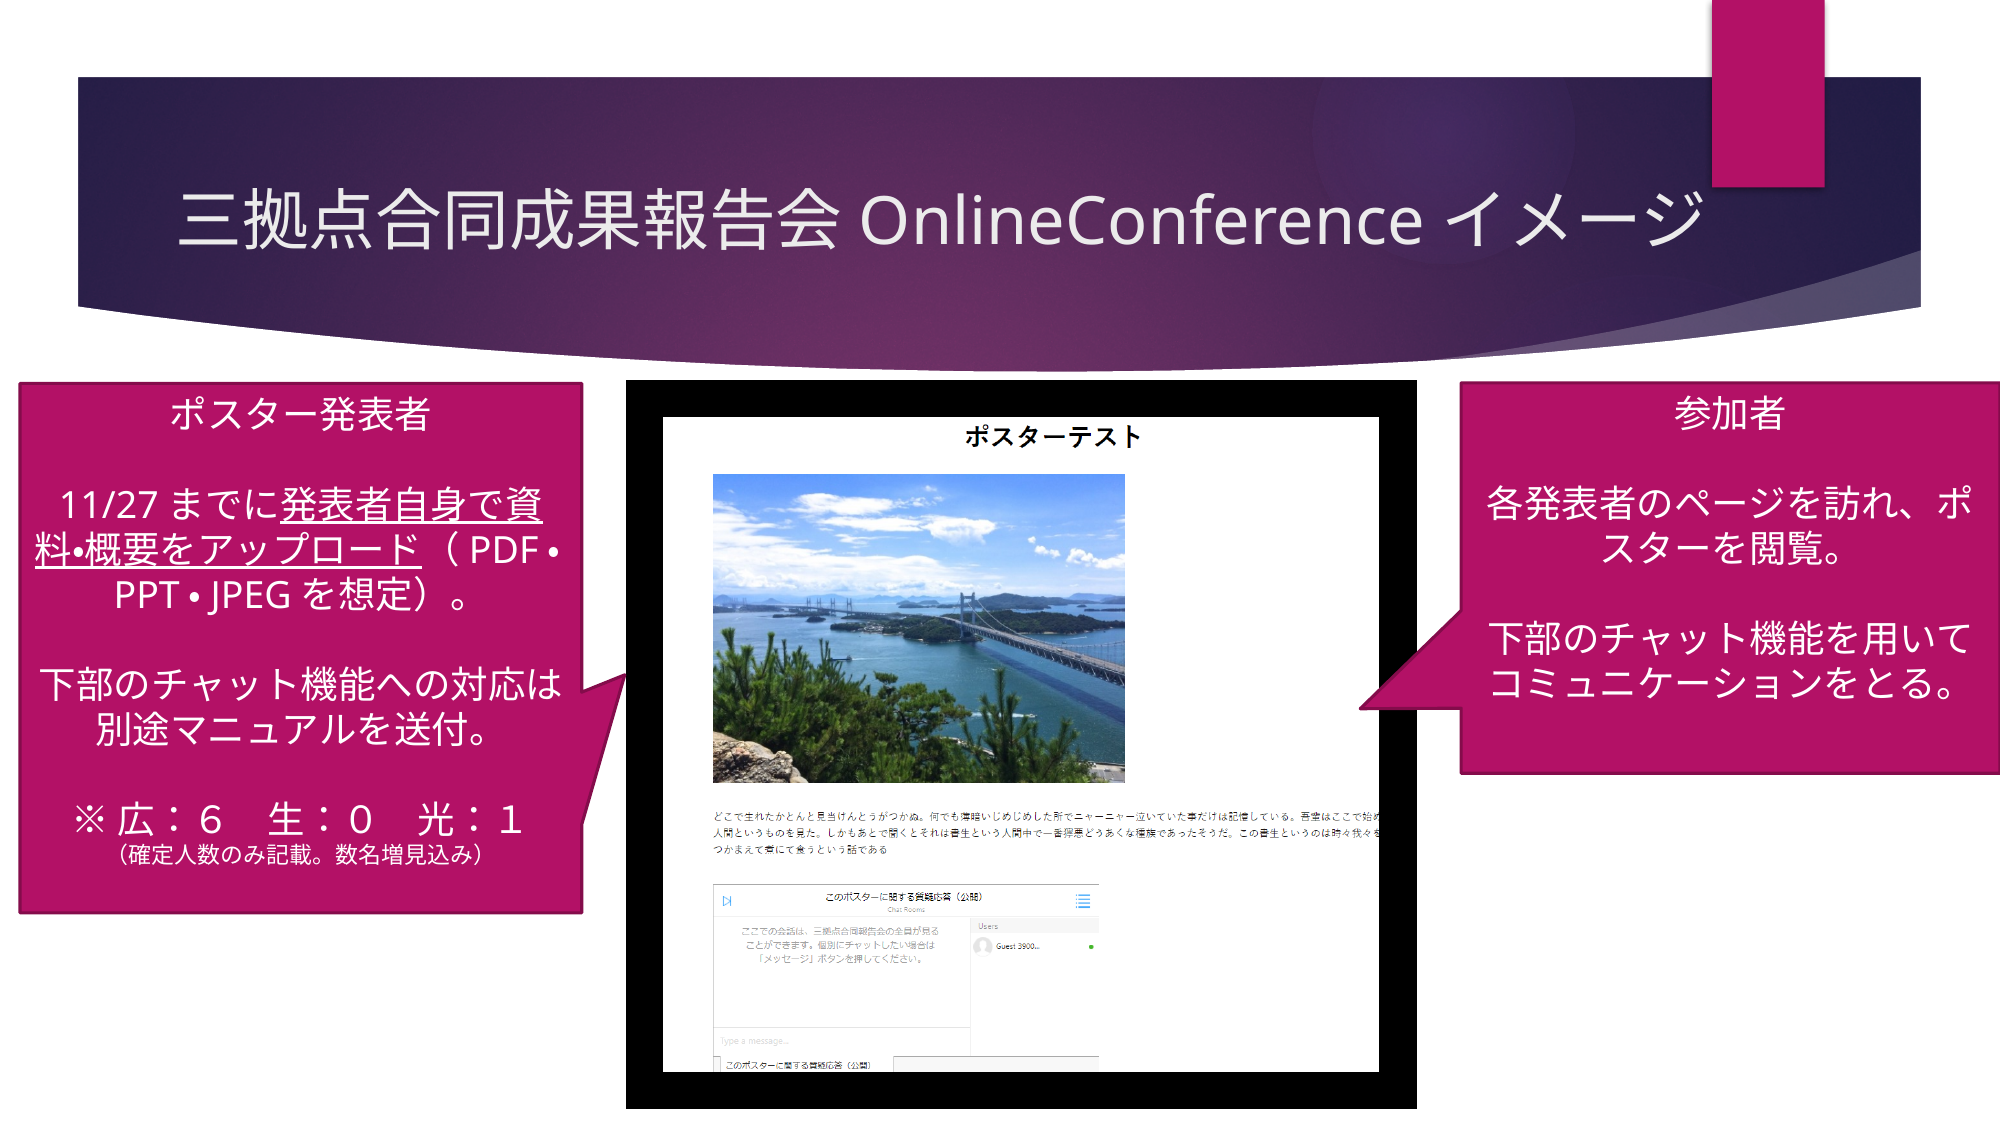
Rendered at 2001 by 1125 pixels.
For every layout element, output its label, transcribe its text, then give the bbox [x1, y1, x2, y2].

picture [662, 416, 1380, 1072]
title 三拠点合同成果報告会OnlineConferenceイメージ [160, 159, 1733, 276]
text_box ポスター発表者 11/27までに発表者自身で資料・概要をアップロード（PDF・PPT・JPEGを想定）。 下部のチャット機能への対応は別途マニュアルを送付。 ※広：６ 生：０ 光：１ （確定人数のみ記載。数名増見込み） [18, 381, 627, 915]
text_box 参加者 各発表者のページを訪れ、ポスターを閲覧。 下部のチャット機能を用いてコミュニケーションをとる。 [1385, 381, 2000, 775]
